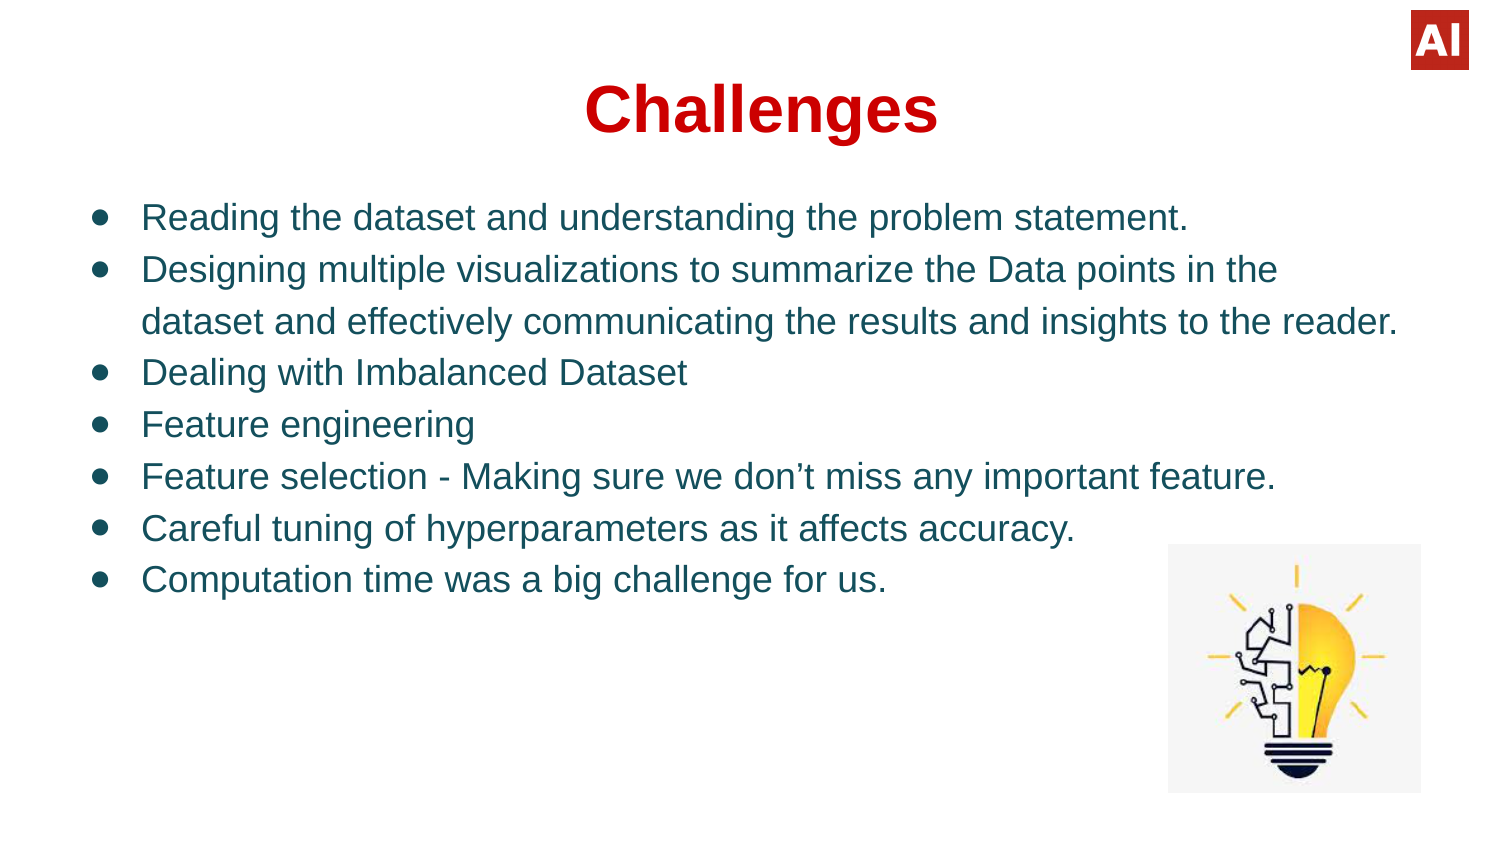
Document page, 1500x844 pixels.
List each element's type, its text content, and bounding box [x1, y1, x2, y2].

picture [1411, 10, 1469, 70]
picture [1167, 544, 1422, 794]
list Reading the dataset and understanding the problem statement. Designing multiple visualizations to summarize the Data points in the dataset and effectively communicating the results and insights to the reader. Dealing with Imbalanced Dataset Feature engineering Feature selection - Making sure we don’t miss any important feature. Careful tuning of hyperparameters as it affects accuracy. Computation time was a big challenge for us. [51, 171, 1421, 777]
title Challenges [63, 50, 1461, 145]
